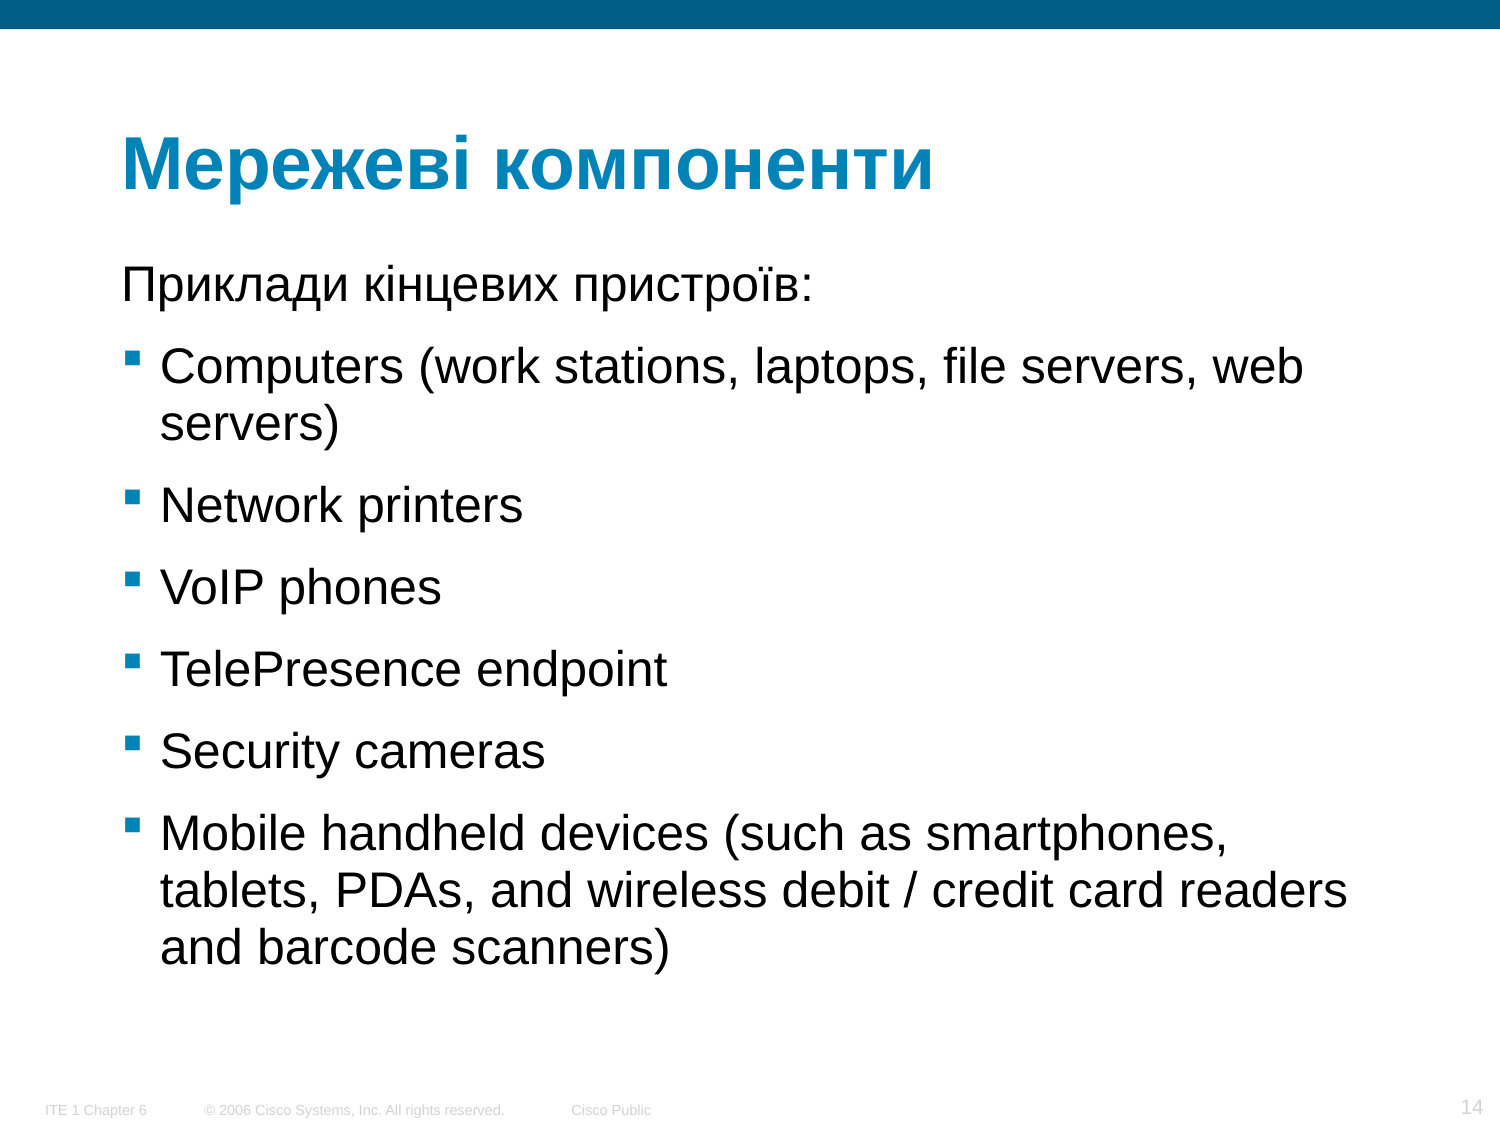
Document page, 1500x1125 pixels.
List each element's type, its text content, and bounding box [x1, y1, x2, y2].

list Приклади кінцевих пристроїв: Computers (work stations, laptops, file servers, web servers) Network printers VoIP phones TelePresence endpoint Security cameras Mobile handheld devices (such as smartphones, tablets, PDAs, and wireless debit / credit card readers and barcode scanners) [107, 249, 1411, 836]
title Мережеві компоненти [107, 75, 1444, 213]
